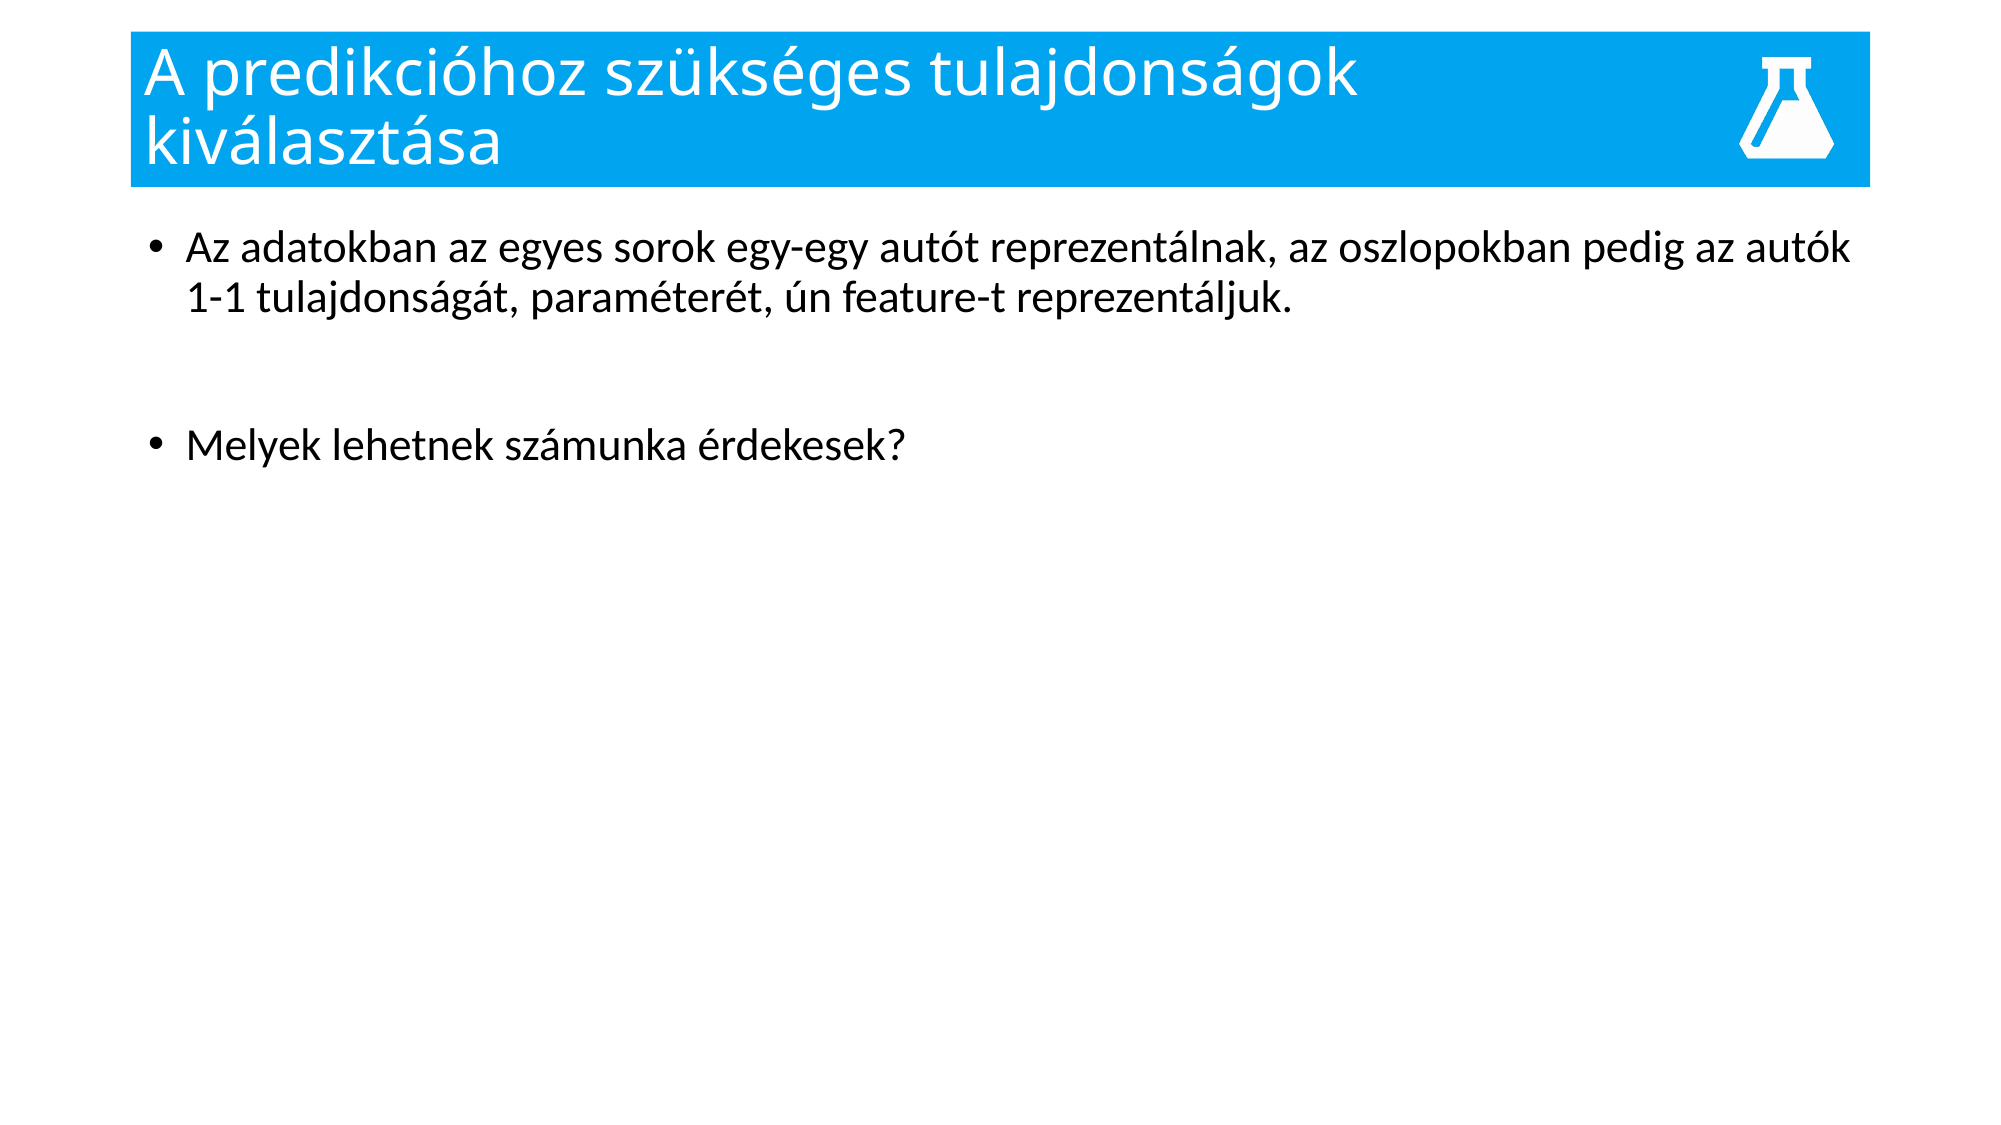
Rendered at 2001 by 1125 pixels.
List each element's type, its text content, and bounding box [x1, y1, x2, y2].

picture [1740, 58, 1833, 158]
title A predikcióhoz szükséges tulajdonságok kiválasztása [129, 31, 1701, 187]
list Az adatokban az egyes sorok egy-egy autót reprezentálnak, az oszlopokban pedig az autók 1-1 tulajdonságát, paraméterét, ún feature-t reprezentáljuk. Melyek lehetnek számunka érdekesek? [133, 215, 1871, 993]
